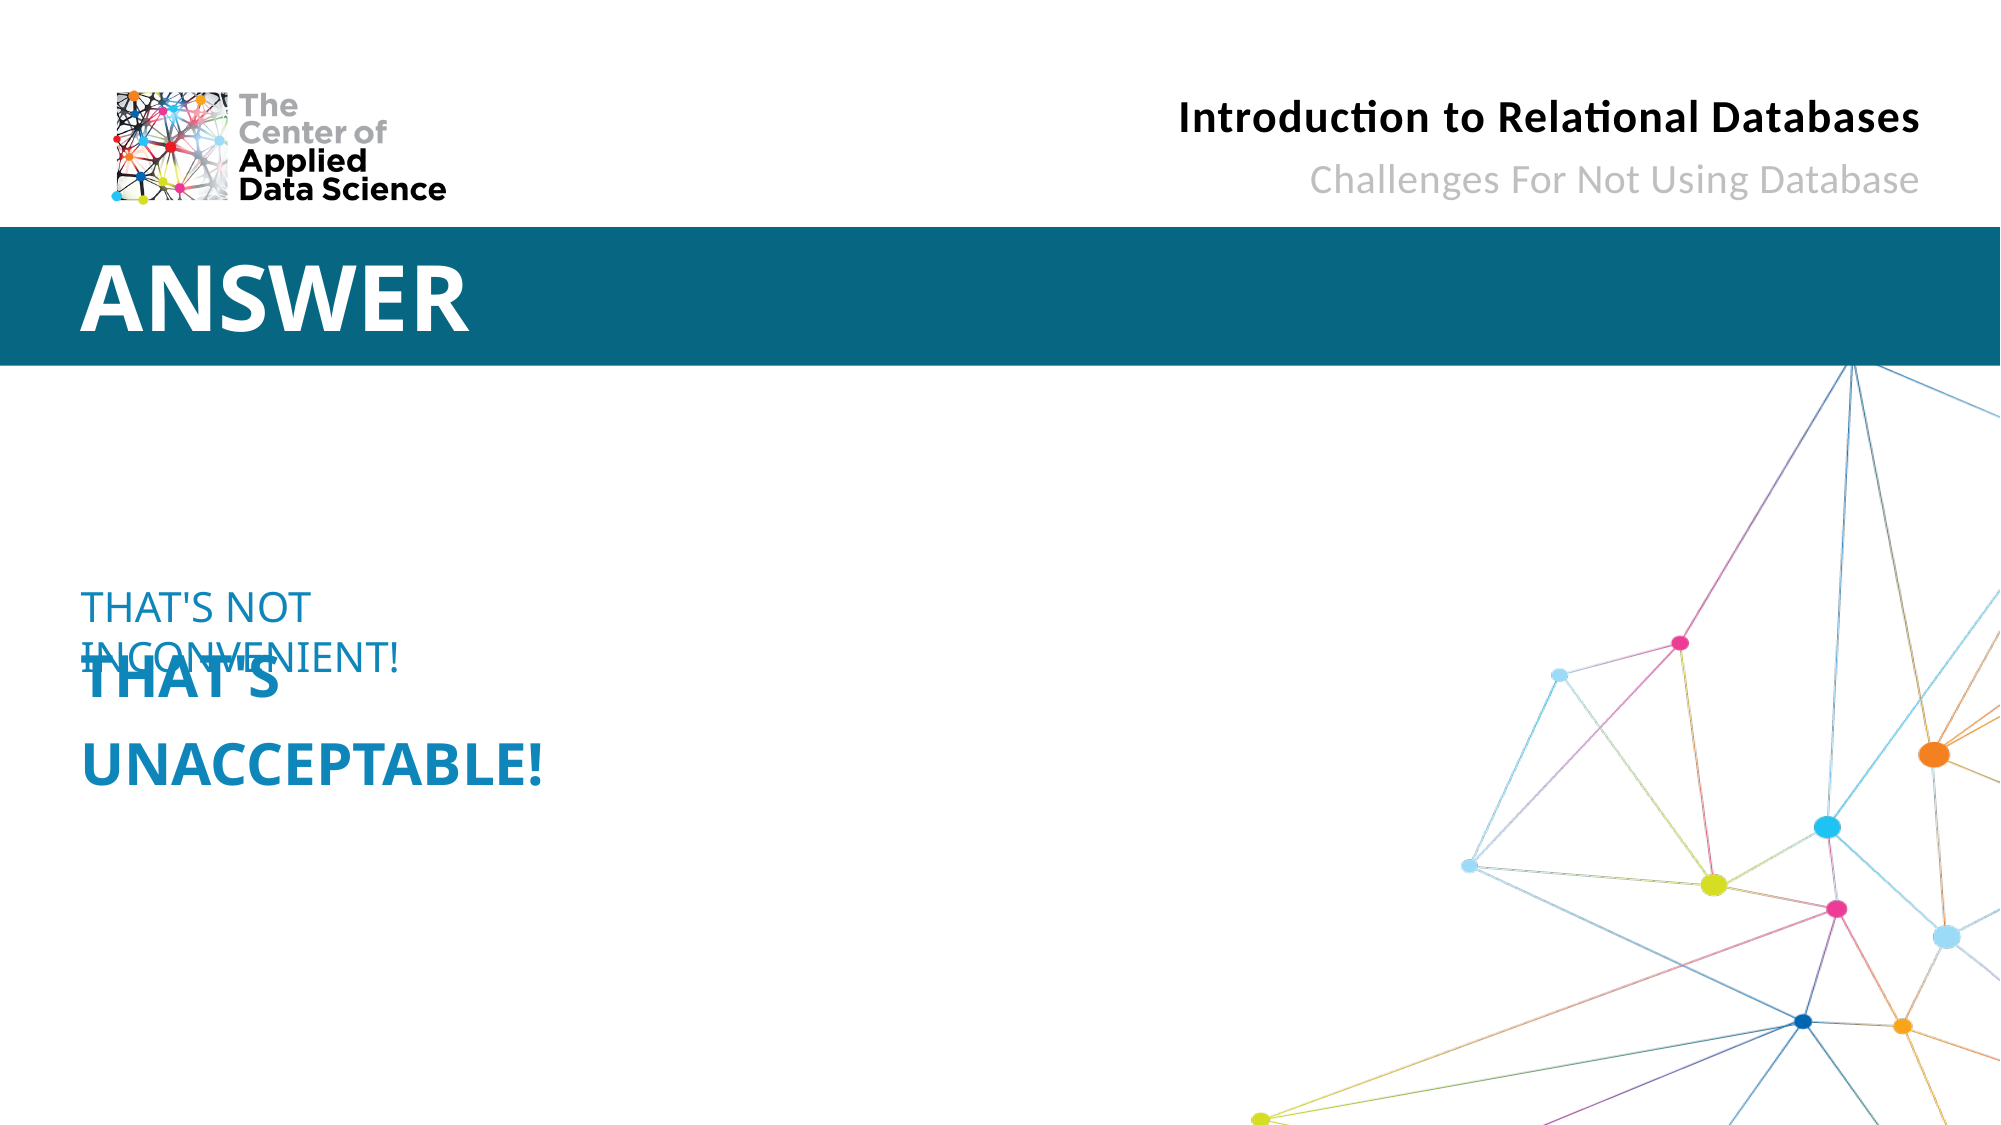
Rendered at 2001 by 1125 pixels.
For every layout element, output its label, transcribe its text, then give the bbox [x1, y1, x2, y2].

text_box ANSWER [78, 237, 472, 350]
text_box [0, 227, 2000, 366]
picture [111, 90, 446, 205]
text_box THAT'S NOT INCONVENIENT! UNACCEPTABLE! [78, 579, 629, 798]
text_box Introduction to Relational Databases Challenges For Not Using Database [1166, 73, 1921, 203]
picture [1219, 366, 2000, 1125]
